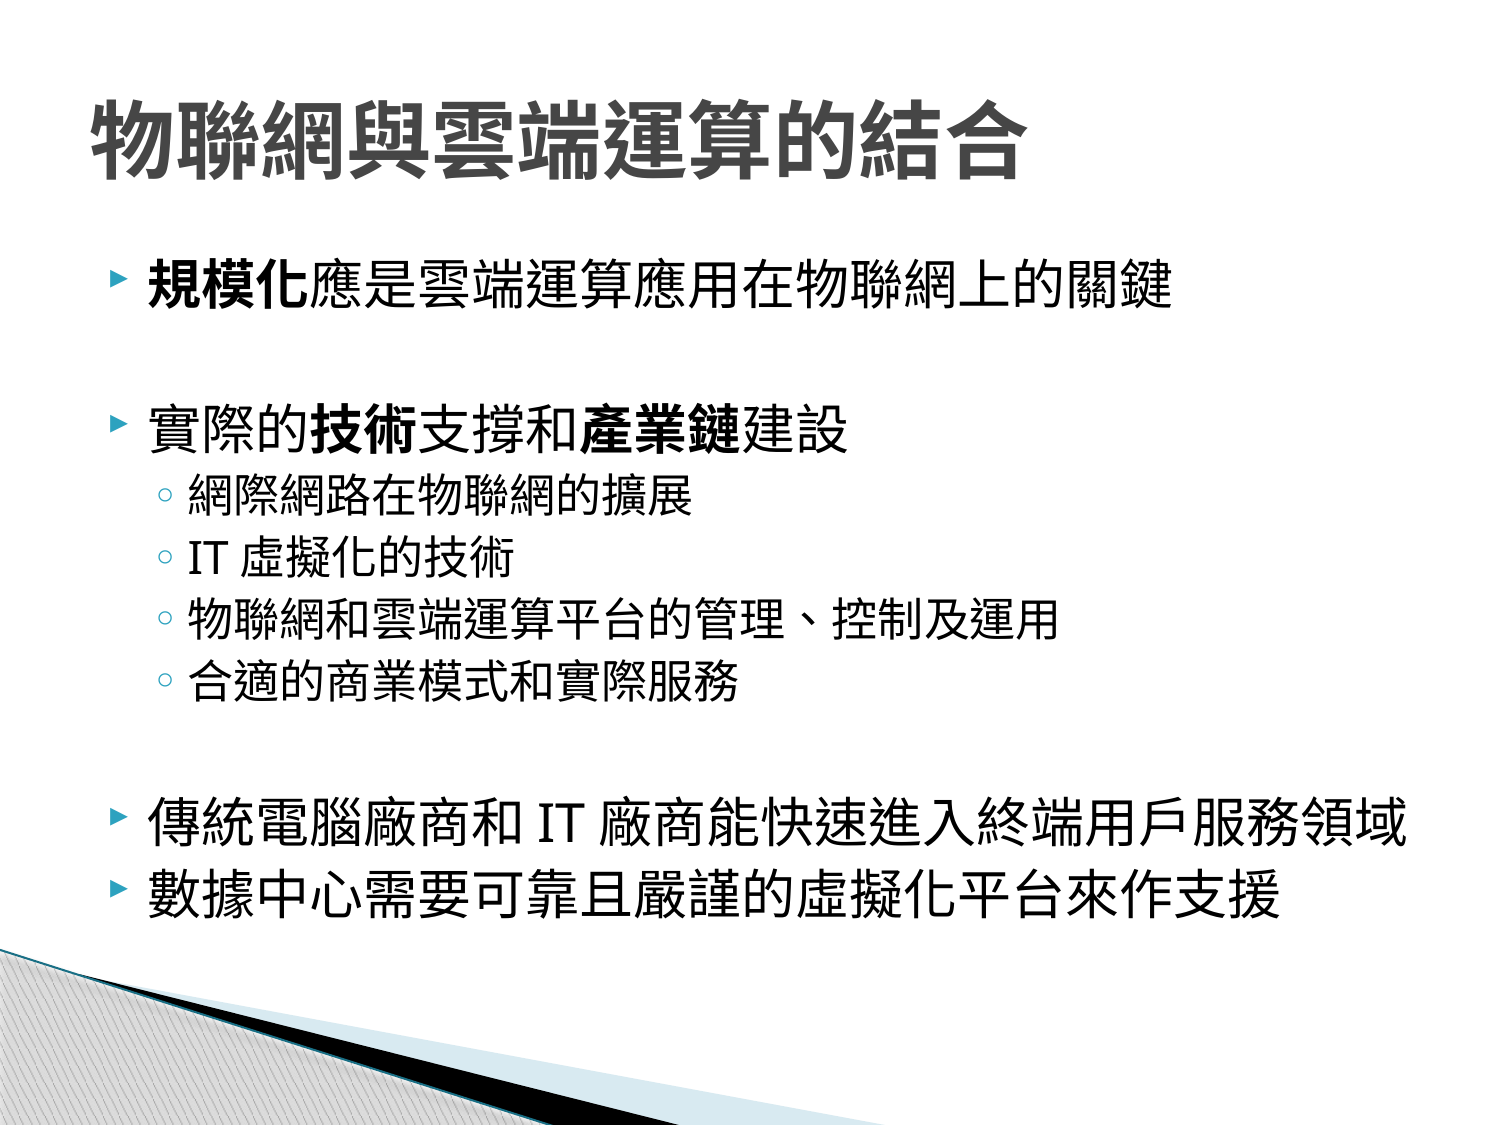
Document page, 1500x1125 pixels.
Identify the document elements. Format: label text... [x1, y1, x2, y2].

title 物聯網與雲端運算的結合 [75, 45, 1425, 233]
list 規模化應是雲端運算應用在物聯網上的關鍵 實際的技術支撐和產業鏈建設 網際網路在物聯網的擴展 IT虛擬化的技術 物聯網和雲端運算平台的管理、控制及運用 合適的商業模式和實際服務 傳統電腦廠商和IT廠商能快速進入終端用戶服務領域 數據中心需要可靠且嚴謹的虛擬化平台來作支援 [75, 243, 1425, 1000]
